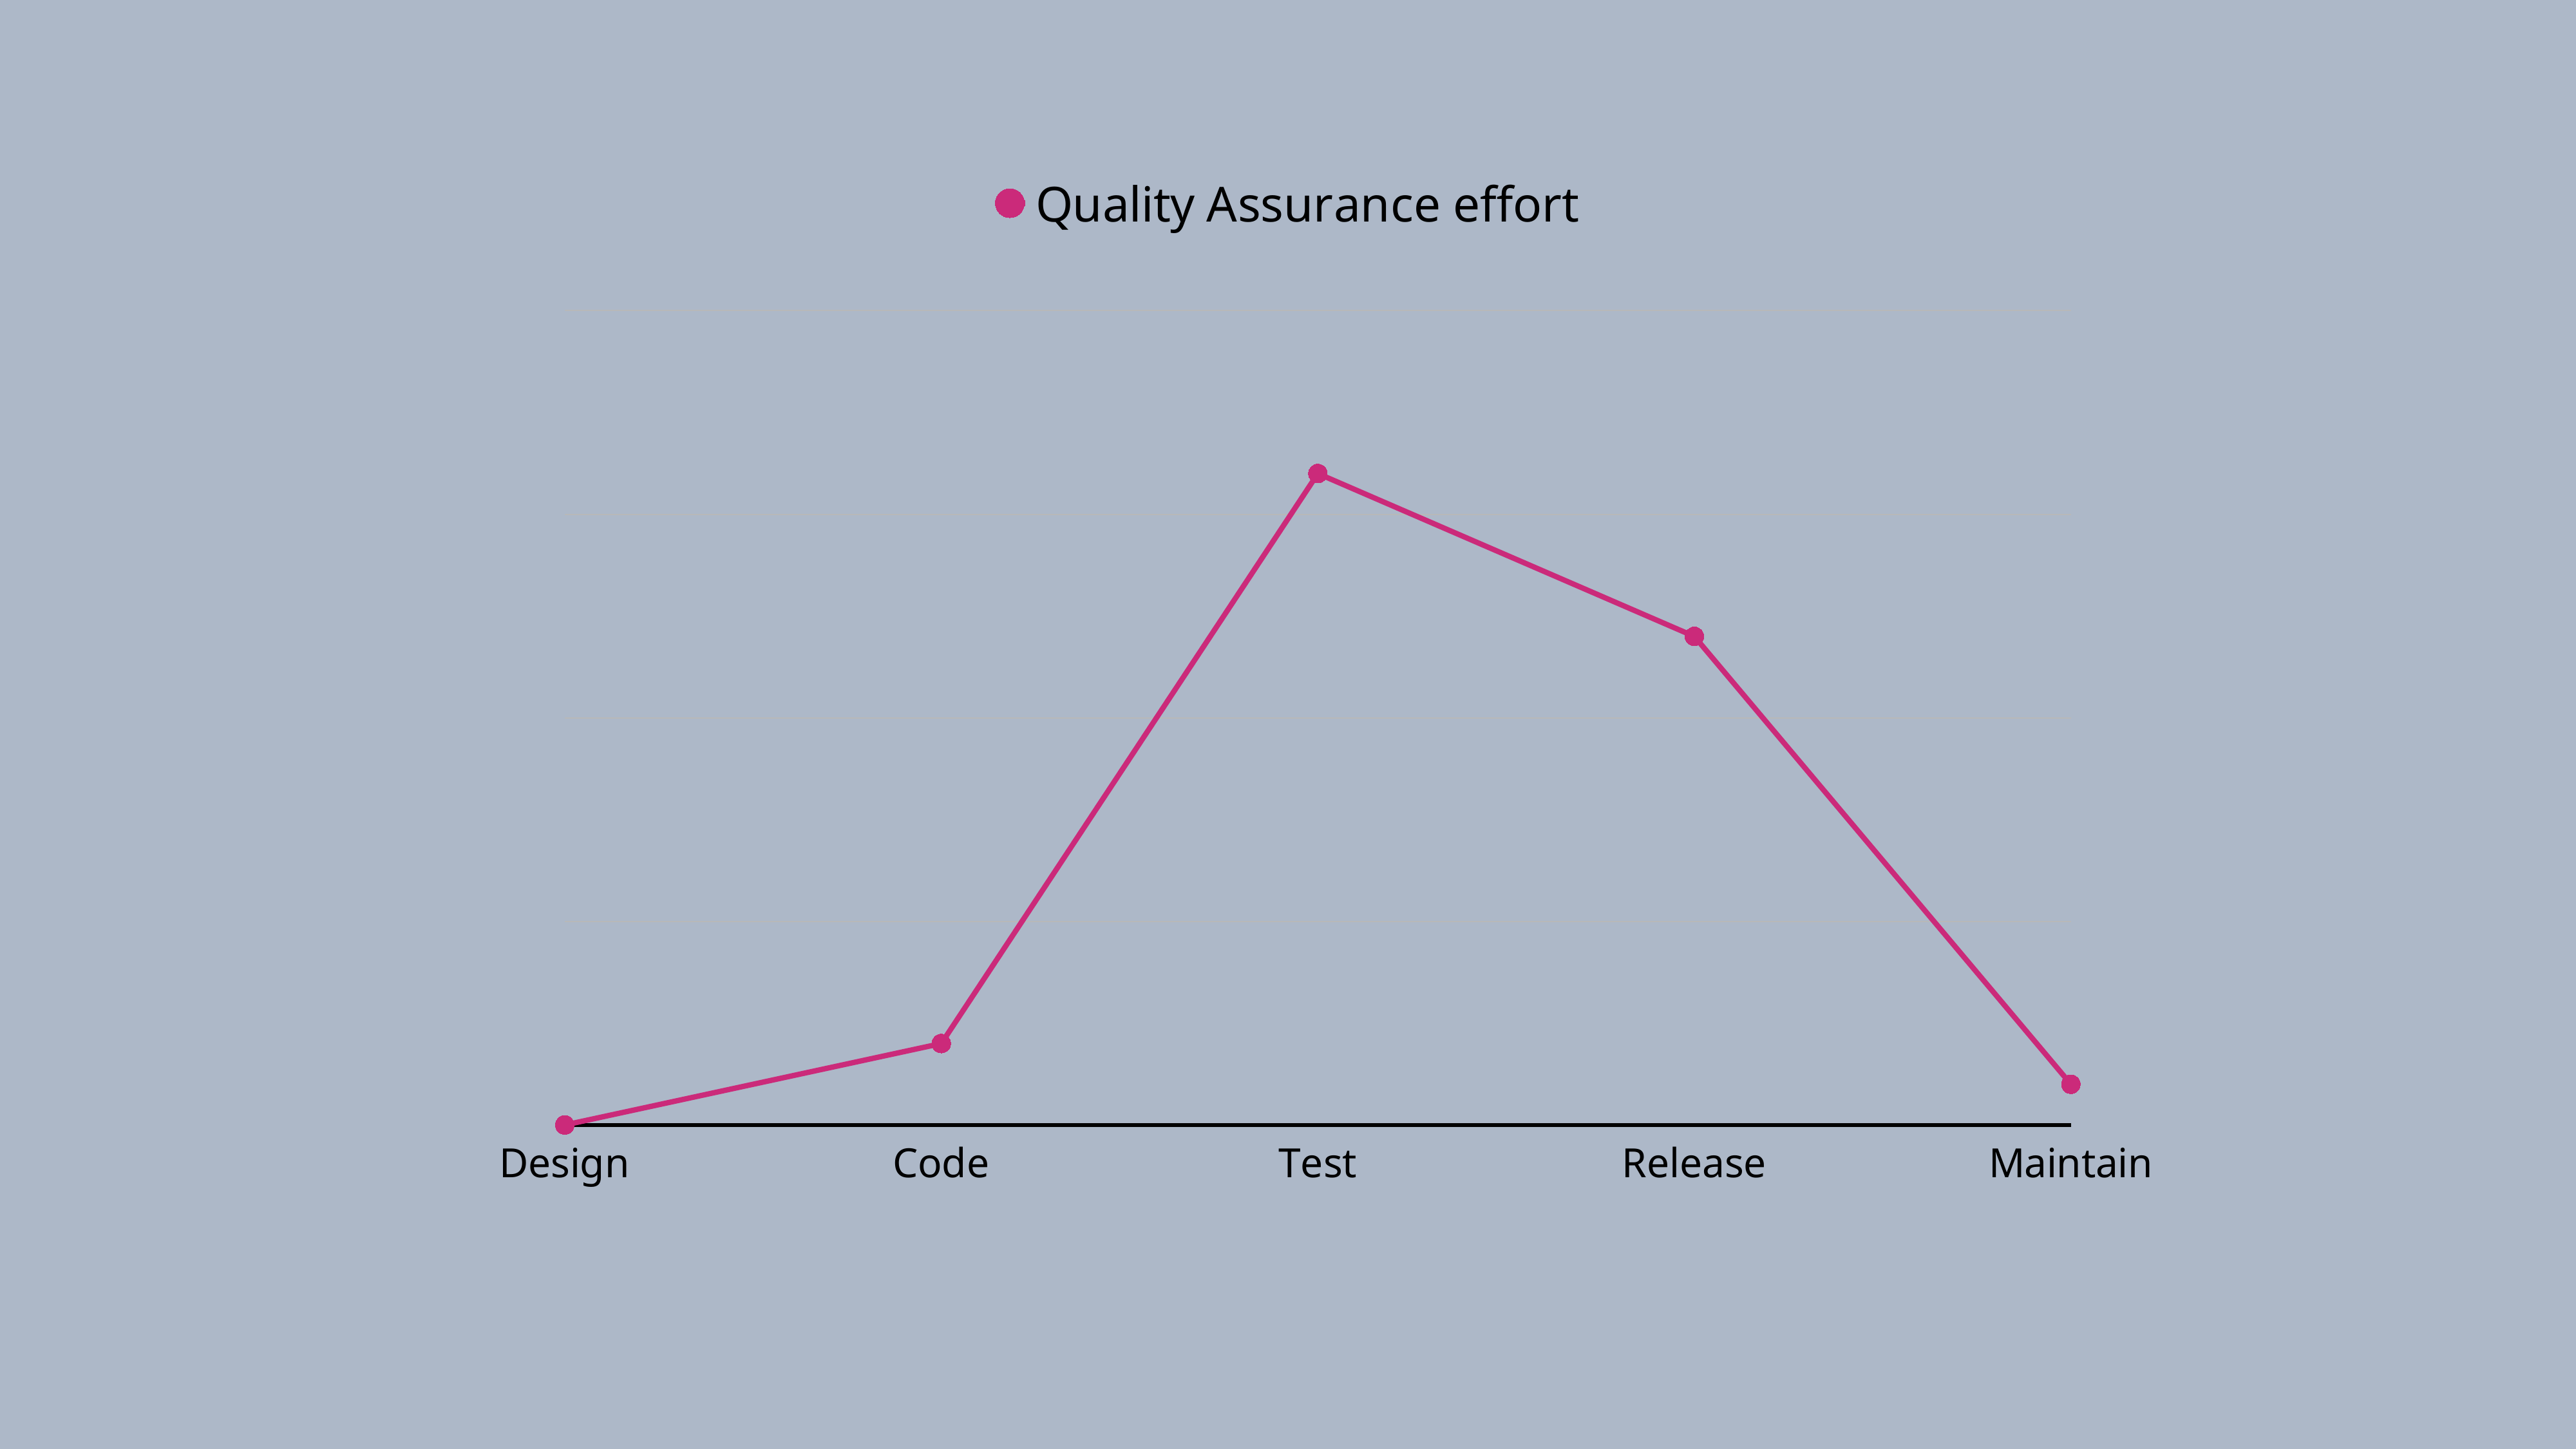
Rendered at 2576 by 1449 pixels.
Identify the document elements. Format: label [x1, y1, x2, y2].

chart [498, 162, 2154, 1209]
